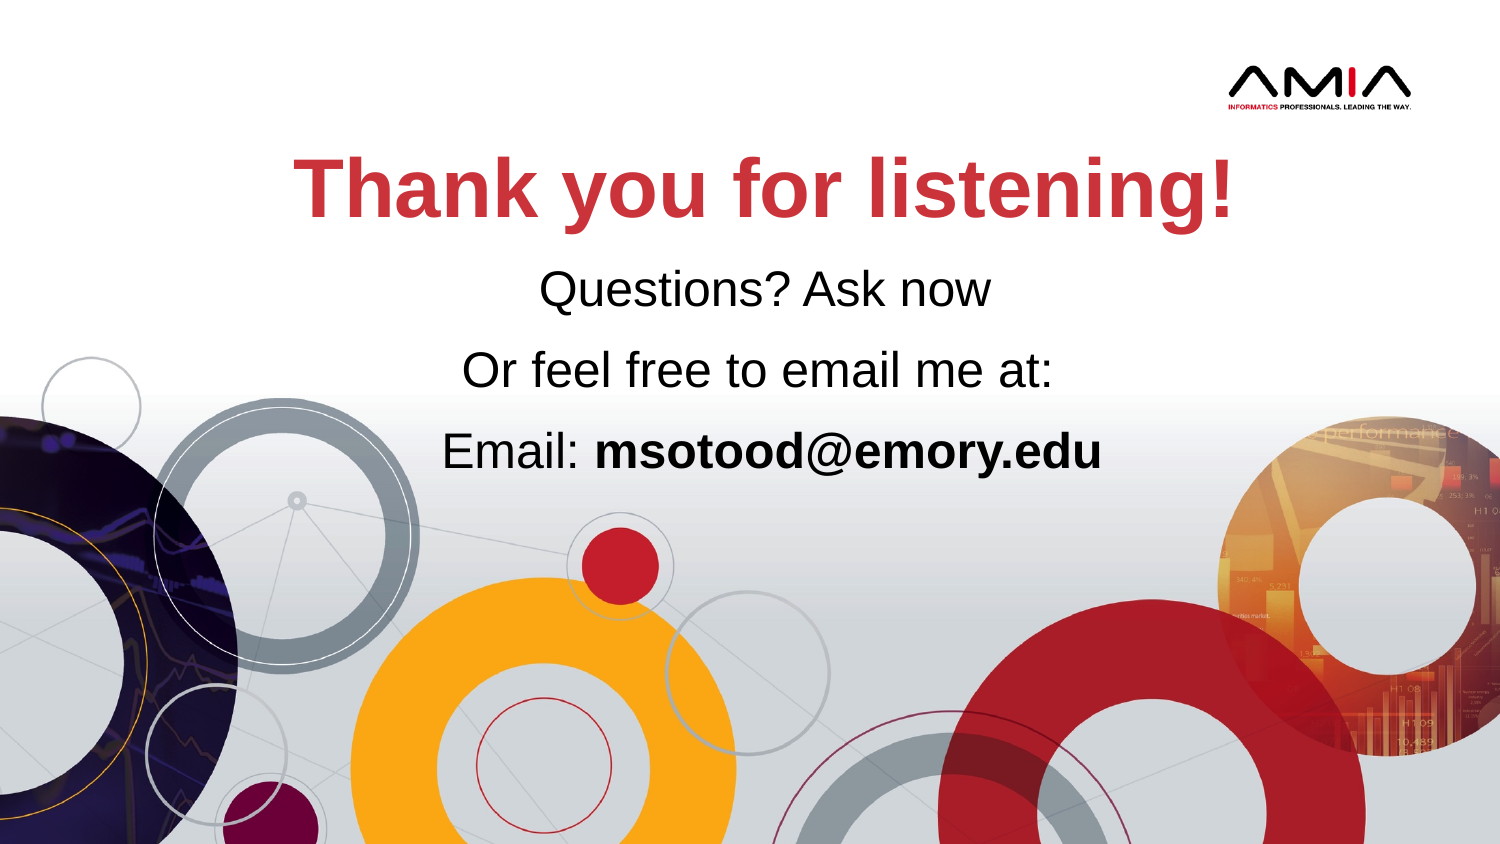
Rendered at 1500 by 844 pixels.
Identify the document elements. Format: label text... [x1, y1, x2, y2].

list Thank you for listening! Questions? Ask now Or feel free to email me at: Email: msotood@emory.edu [290, 145, 1240, 329]
picture [0, 0, 1500, 844]
